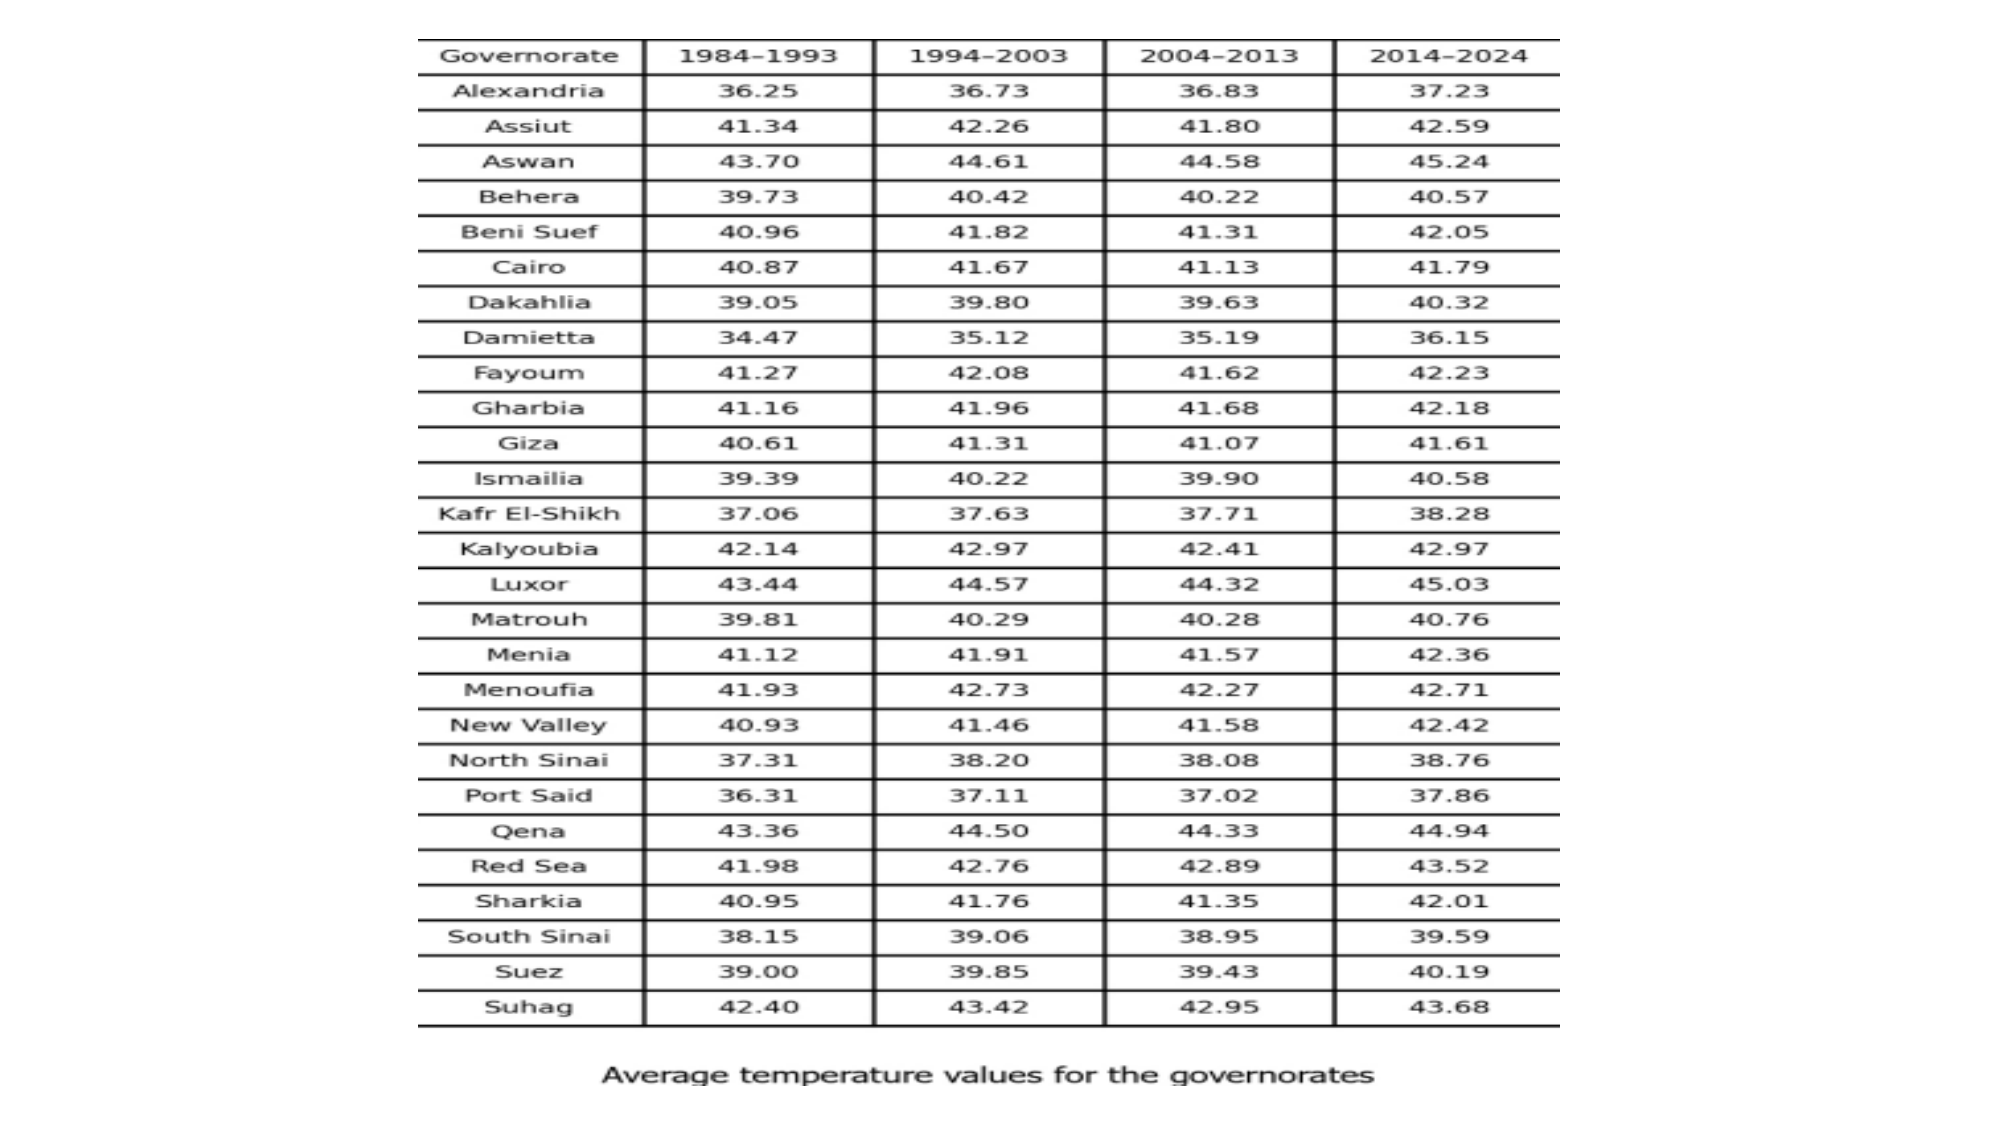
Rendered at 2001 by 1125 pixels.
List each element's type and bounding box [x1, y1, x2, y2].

picture [418, 39, 1560, 1086]
